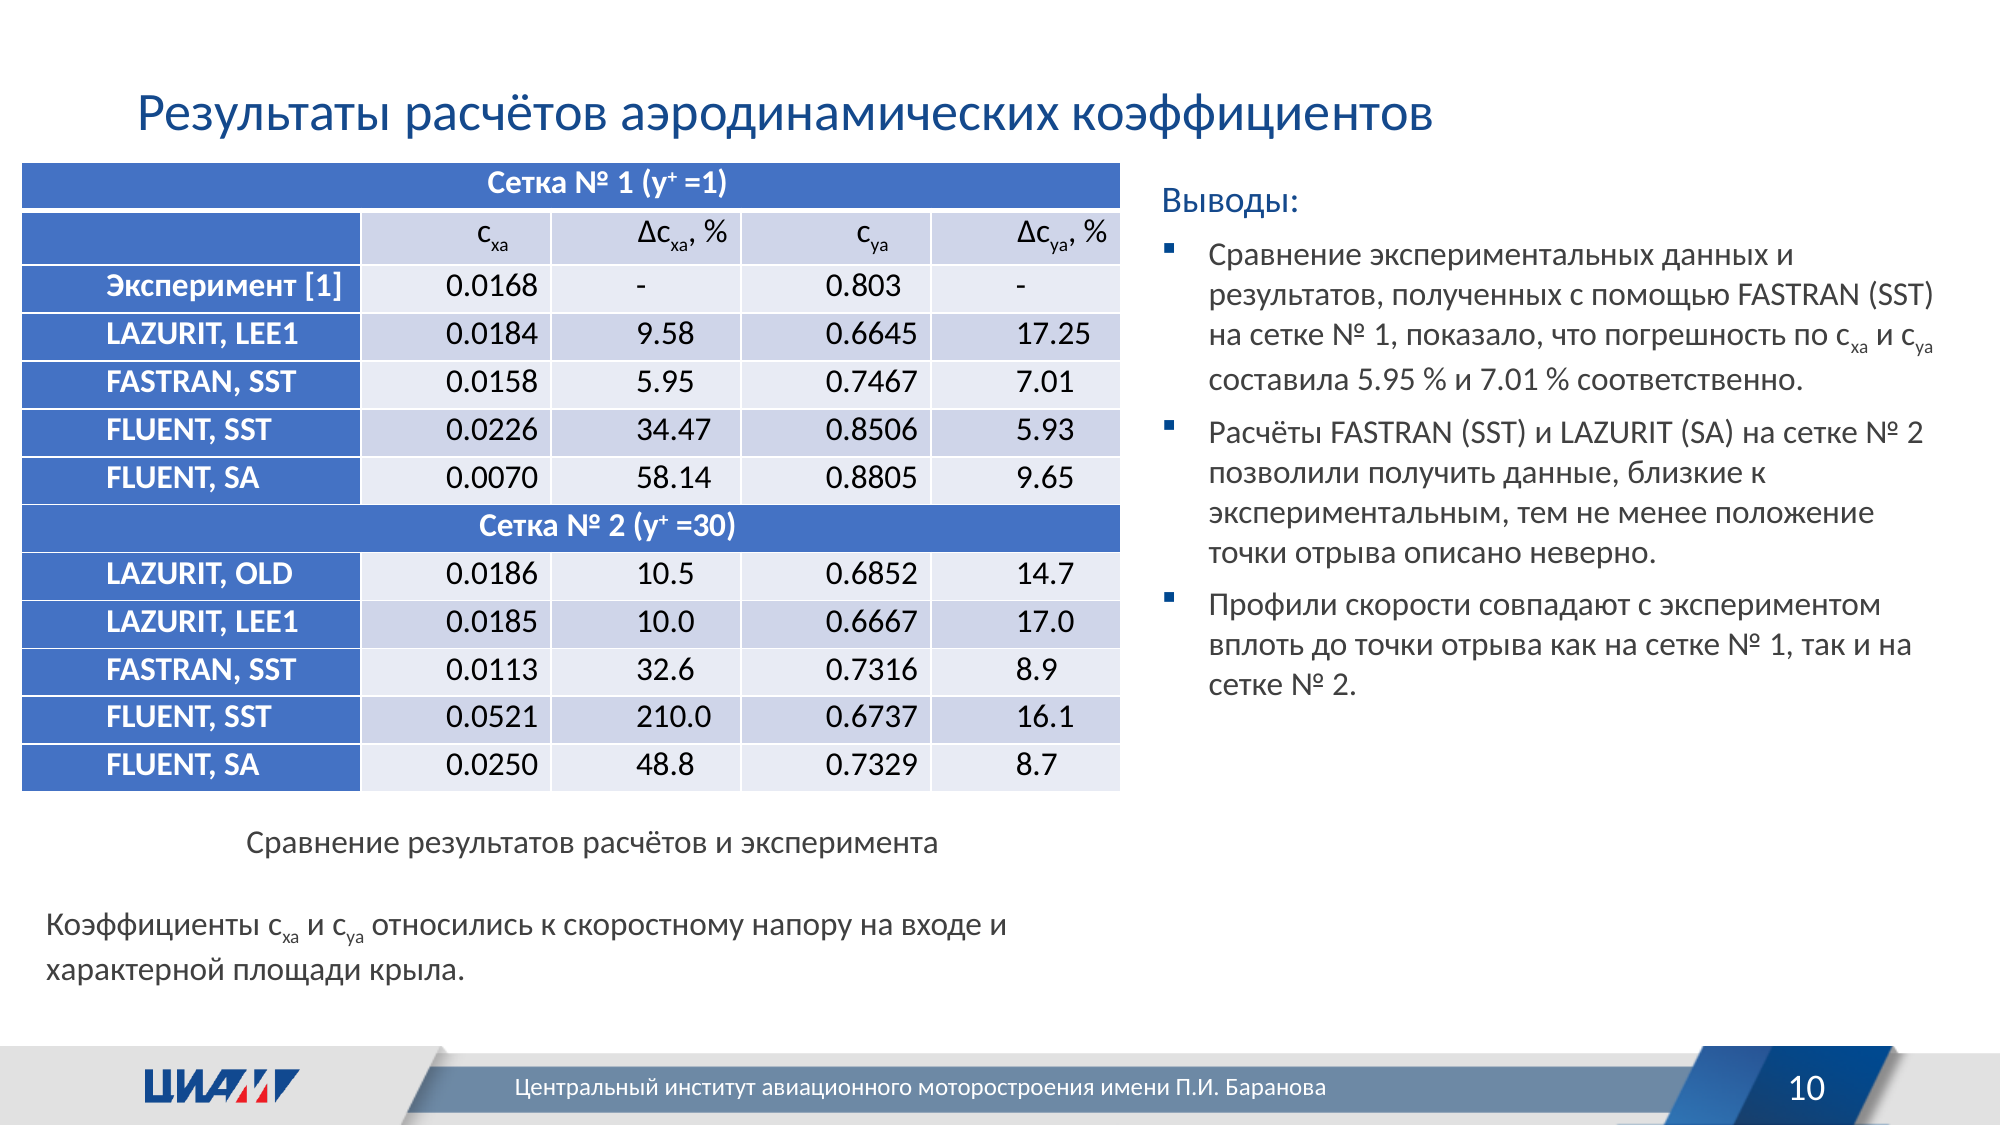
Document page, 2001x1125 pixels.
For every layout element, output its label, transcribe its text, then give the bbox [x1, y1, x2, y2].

table_cell FLUENT, SA [22, 458, 360, 504]
table_cell LAZURIT, OLD [22, 553, 360, 600]
table_cell 17.0 [932, 601, 1120, 648]
table_cell FLUENT, SST [22, 410, 360, 456]
table_cell 0.803 [742, 266, 930, 312]
table_cell 17.25 [932, 314, 1120, 360]
table_cell 10.0 [552, 601, 740, 648]
table_cell 210.0 [552, 697, 740, 743]
table_cell 0.0185 [362, 601, 550, 648]
table_cell 0.0070 [362, 458, 550, 504]
table_cell 0.0184 [362, 314, 550, 360]
text_box Коэффициенты cxa и cya относились к скоростному напору на входе и характерной площади крыла. [31, 894, 1131, 995]
table_cell 0.6645 [742, 314, 930, 360]
table_cell 0.0158 [362, 362, 550, 408]
table_cell 0.0250 [362, 745, 550, 791]
table_cell 0.8805 [742, 458, 930, 504]
table_cell 0.0168 [362, 266, 550, 312]
table_cell Δсya, % [932, 213, 1120, 264]
text_box Сравнение результатов расчётов и эксперимента [231, 812, 995, 868]
table_cell LAZURIT, LEE1 [22, 601, 360, 648]
text_box Результаты расчётов аэродинамических коэффициентов [122, 62, 1960, 149]
table_cell 0.7467 [742, 362, 930, 408]
table_cell 10.5 [552, 553, 740, 600]
table_cell 48.8 [552, 745, 740, 791]
table_cell FLUENT, SST [22, 697, 360, 743]
table_cell 58.14 [552, 458, 740, 504]
table_cell 0.0186 [362, 553, 550, 600]
table_cell 9.65 [932, 458, 1120, 504]
table_cell 0.8506 [742, 410, 930, 456]
table_cell FASTRAN, SST [22, 362, 360, 408]
text_box Выводы: Сравнение экспериментальных данных и результатов, полученных с помощью FASTRAN (SST) на сетке № 1, показало, что погрешность по сxа и сyа составила 5.95 % и 7.01 % соответственно. Расчёты FASTRAN (SST) и LAZURIT (SA) на сетке № 2 позволили получить данные, близкие к экспериментальным, тем не менее положение точки отрыва описано неверно. Профили скорости совпадают с экспериментом вплоть до точки отрыва как на сетке № 1, так и на сетке № 2. [1146, 167, 1960, 710]
table_cell 0.0521 [362, 697, 550, 743]
table_cell Сетка № 2 (у+ =30) [22, 505, 1120, 552]
table_cell 16.1 [932, 697, 1120, 743]
table_cell 5.95 [552, 362, 740, 408]
table_cell 14.7 [932, 553, 1120, 600]
table_cell 0.0226 [362, 410, 550, 456]
table_cell 5.93 [932, 410, 1120, 456]
table_cell Эксперимент [1] [22, 266, 360, 312]
table_cell 7.01 [932, 362, 1120, 408]
text_box 10 [1772, 1055, 1846, 1116]
table_cell 8.9 [932, 649, 1120, 695]
table_cell [22, 213, 360, 264]
table_cell - [932, 266, 1120, 312]
table_cell 9.58 [552, 314, 740, 360]
table_cell 0.6852 [742, 553, 930, 600]
table_cell 0.7329 [742, 745, 930, 791]
table_cell 32.6 [552, 649, 740, 695]
table_cell Δсxa, % [552, 213, 740, 264]
table_cell 0.6737 [742, 697, 930, 743]
table_cell FLUENT, SA [22, 745, 360, 791]
table_header Сетка № 1 (у+ =1) [22, 163, 1120, 208]
table_cell 0.7316 [742, 649, 930, 695]
table_cell - [552, 266, 740, 312]
table_cell 34.47 [552, 410, 740, 456]
table_cell 0.0113 [362, 649, 550, 695]
table_cell сxa [362, 213, 550, 264]
table_cell 0.6667 [742, 601, 930, 648]
table_cell 8.7 [932, 745, 1120, 791]
picture [0, 1046, 2000, 1125]
table_cell FASTRAN, SST [22, 649, 360, 695]
table_cell сya [742, 213, 930, 264]
table_cell LAZURIT, LEE1 [22, 314, 360, 360]
